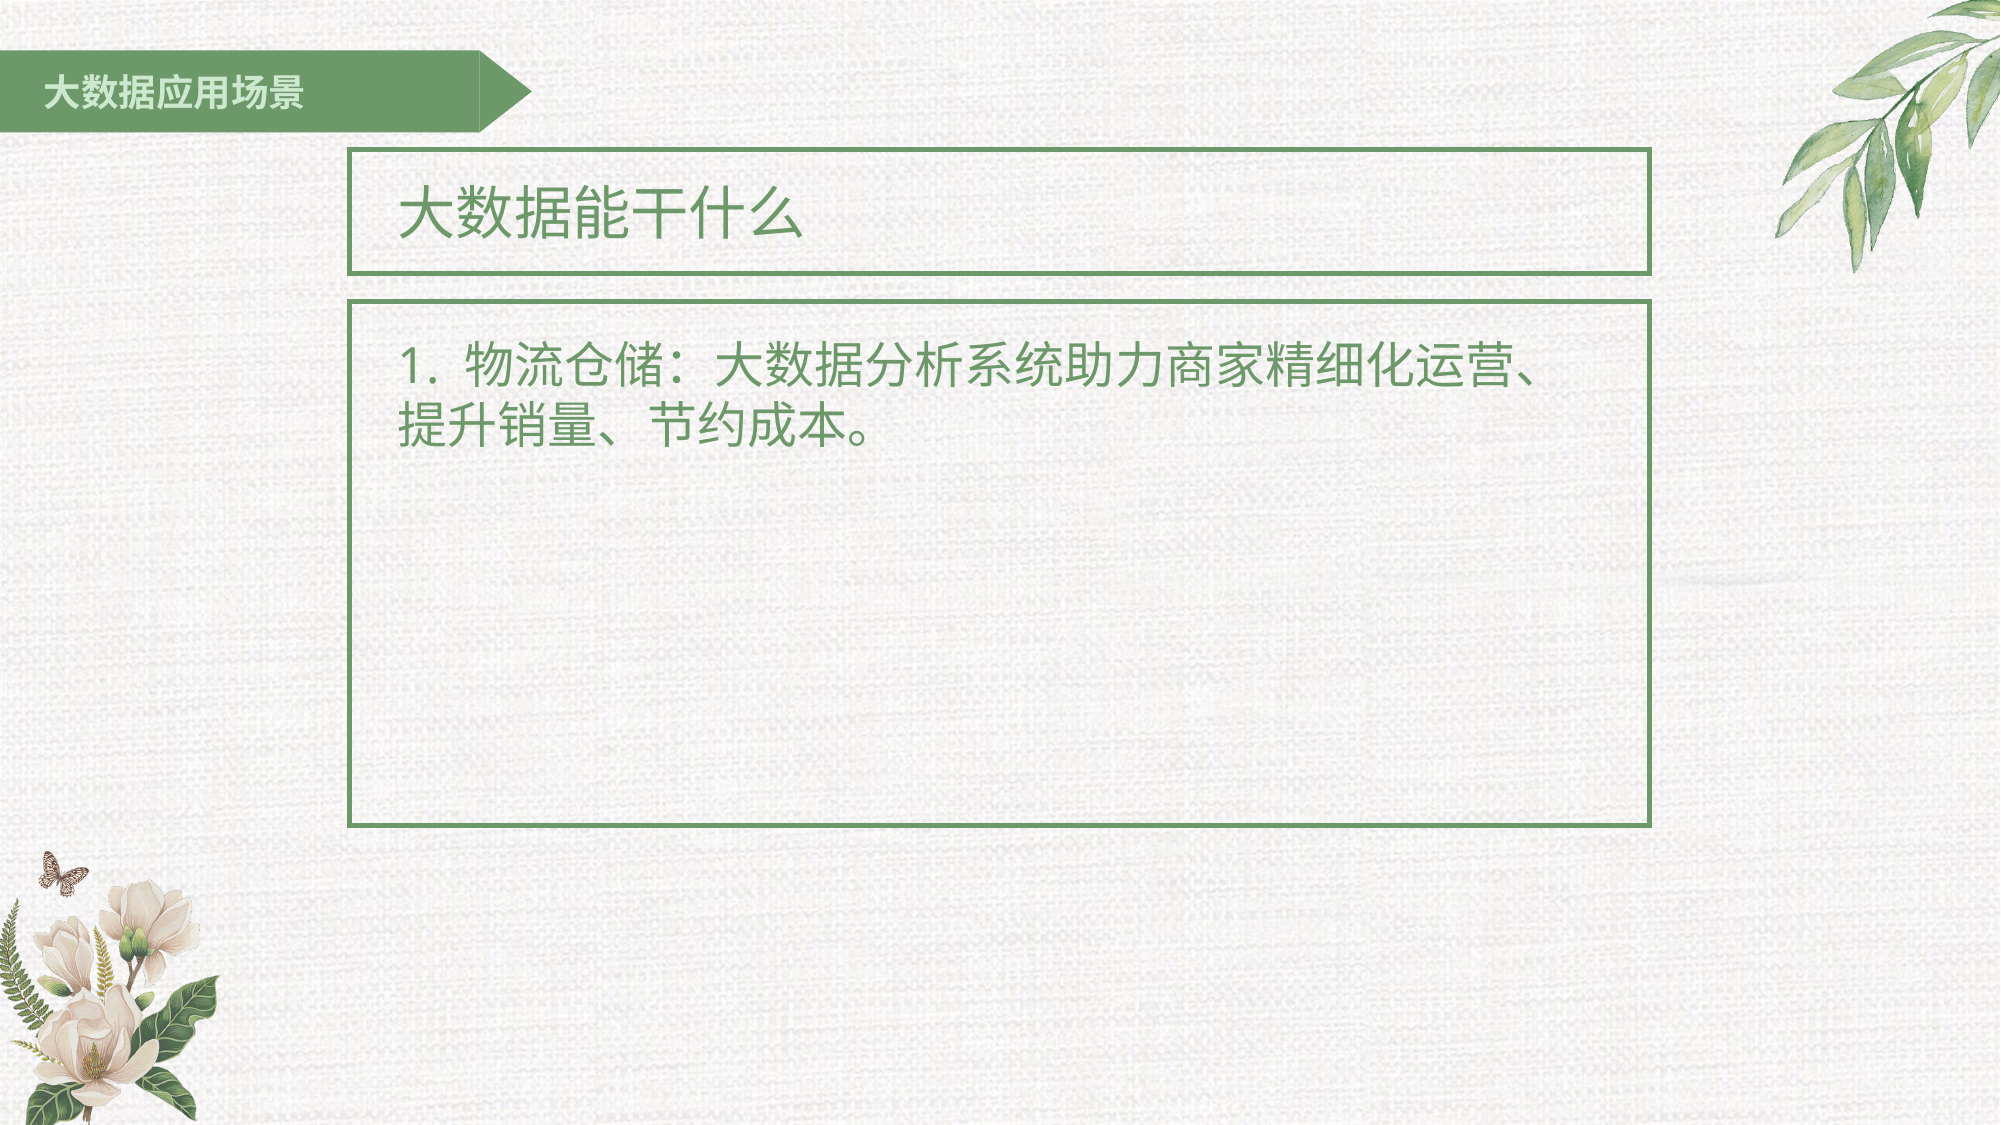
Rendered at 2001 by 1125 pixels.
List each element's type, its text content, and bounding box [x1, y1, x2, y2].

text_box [0, 50, 533, 133]
text_box 大数据能干什么 [390, 168, 1421, 254]
text_box 1. 物流仓储：大数据分析系统助力商家精细化运营、提升销量、节约成本。 [390, 325, 1618, 461]
picture [0, 0, 2001, 1125]
text_box [349, 301, 1650, 826]
text_box [349, 149, 1650, 274]
